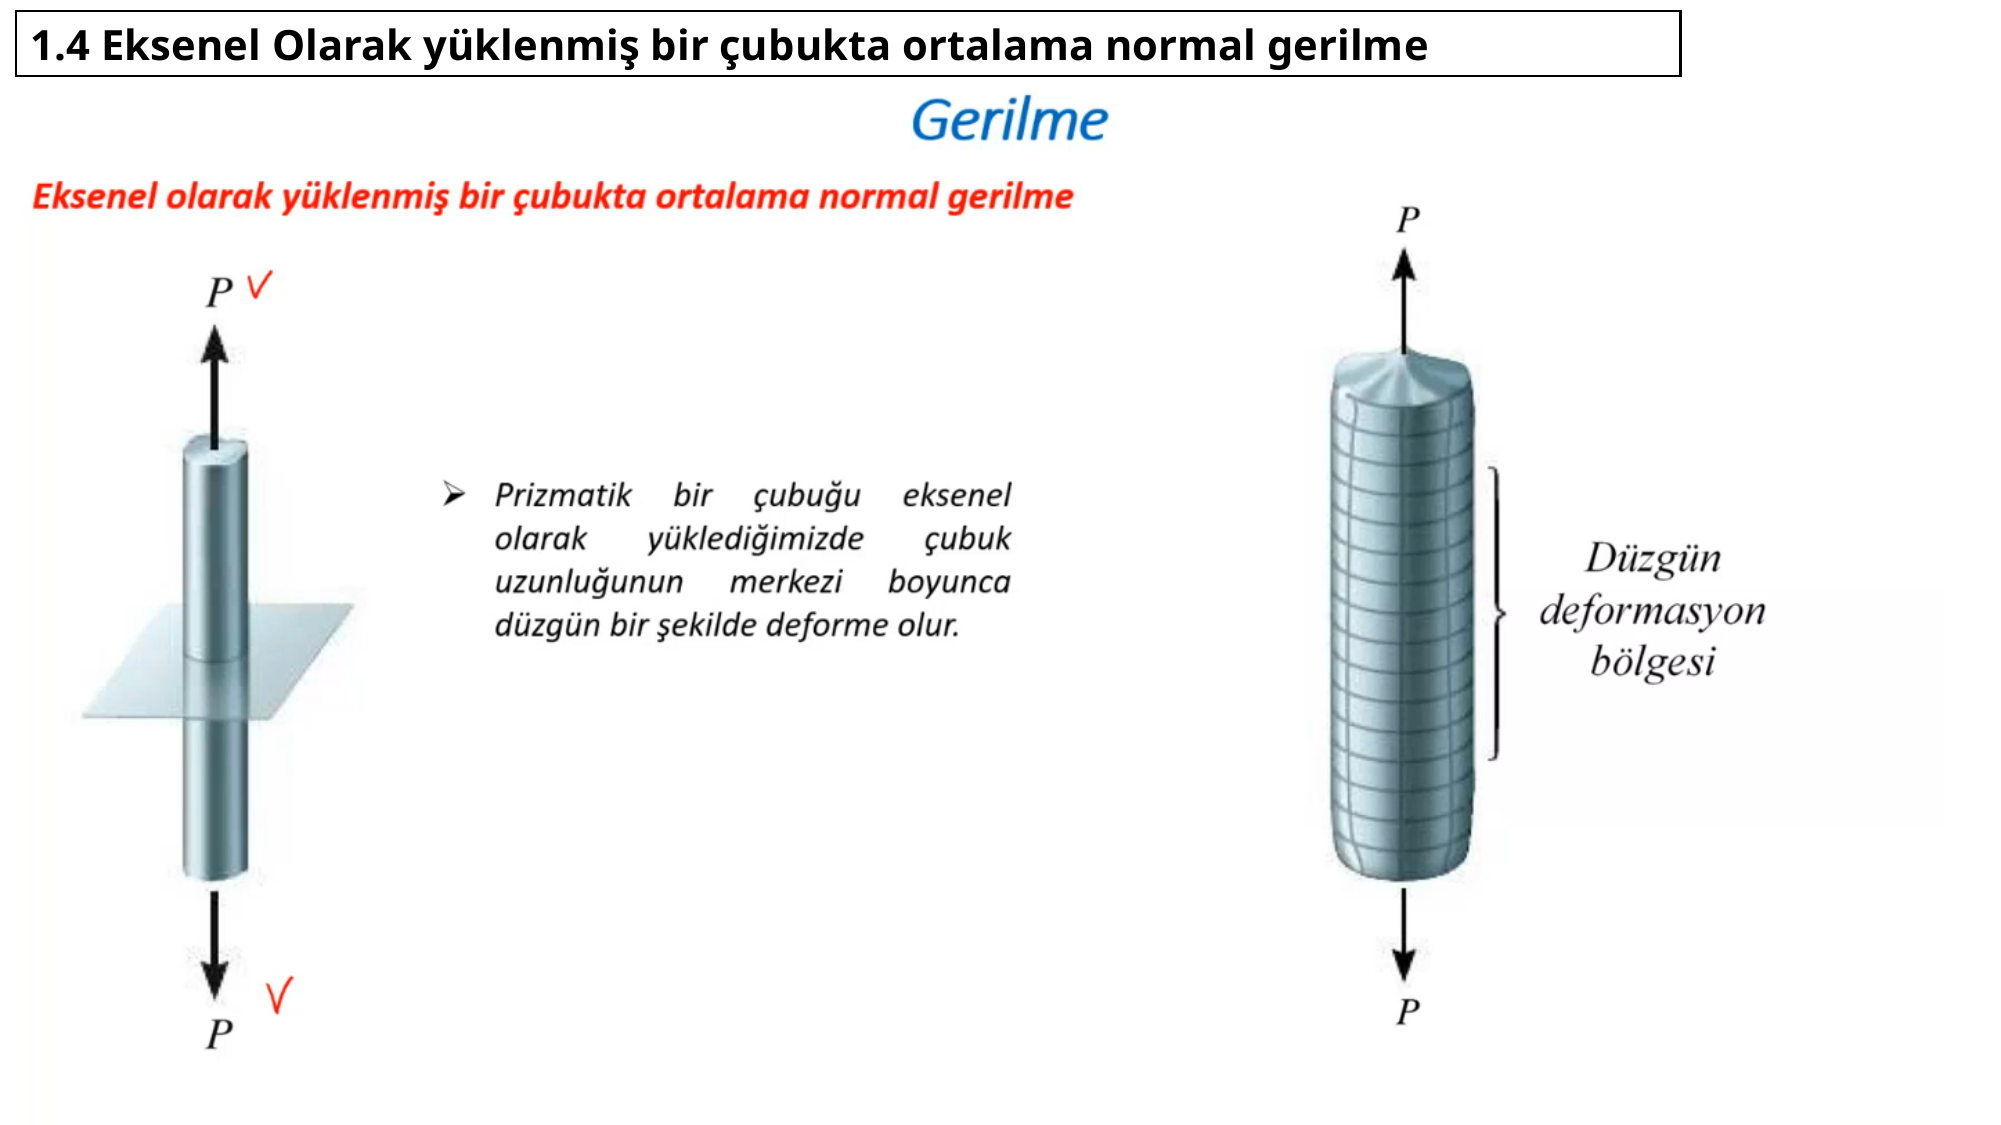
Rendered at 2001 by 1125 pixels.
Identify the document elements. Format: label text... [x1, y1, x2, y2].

picture [21, 47, 1943, 1125]
text_box 1.4 Eksenel Olarak yüklenmiş bir çubukta ortalama normal gerilme [15, 10, 1682, 77]
